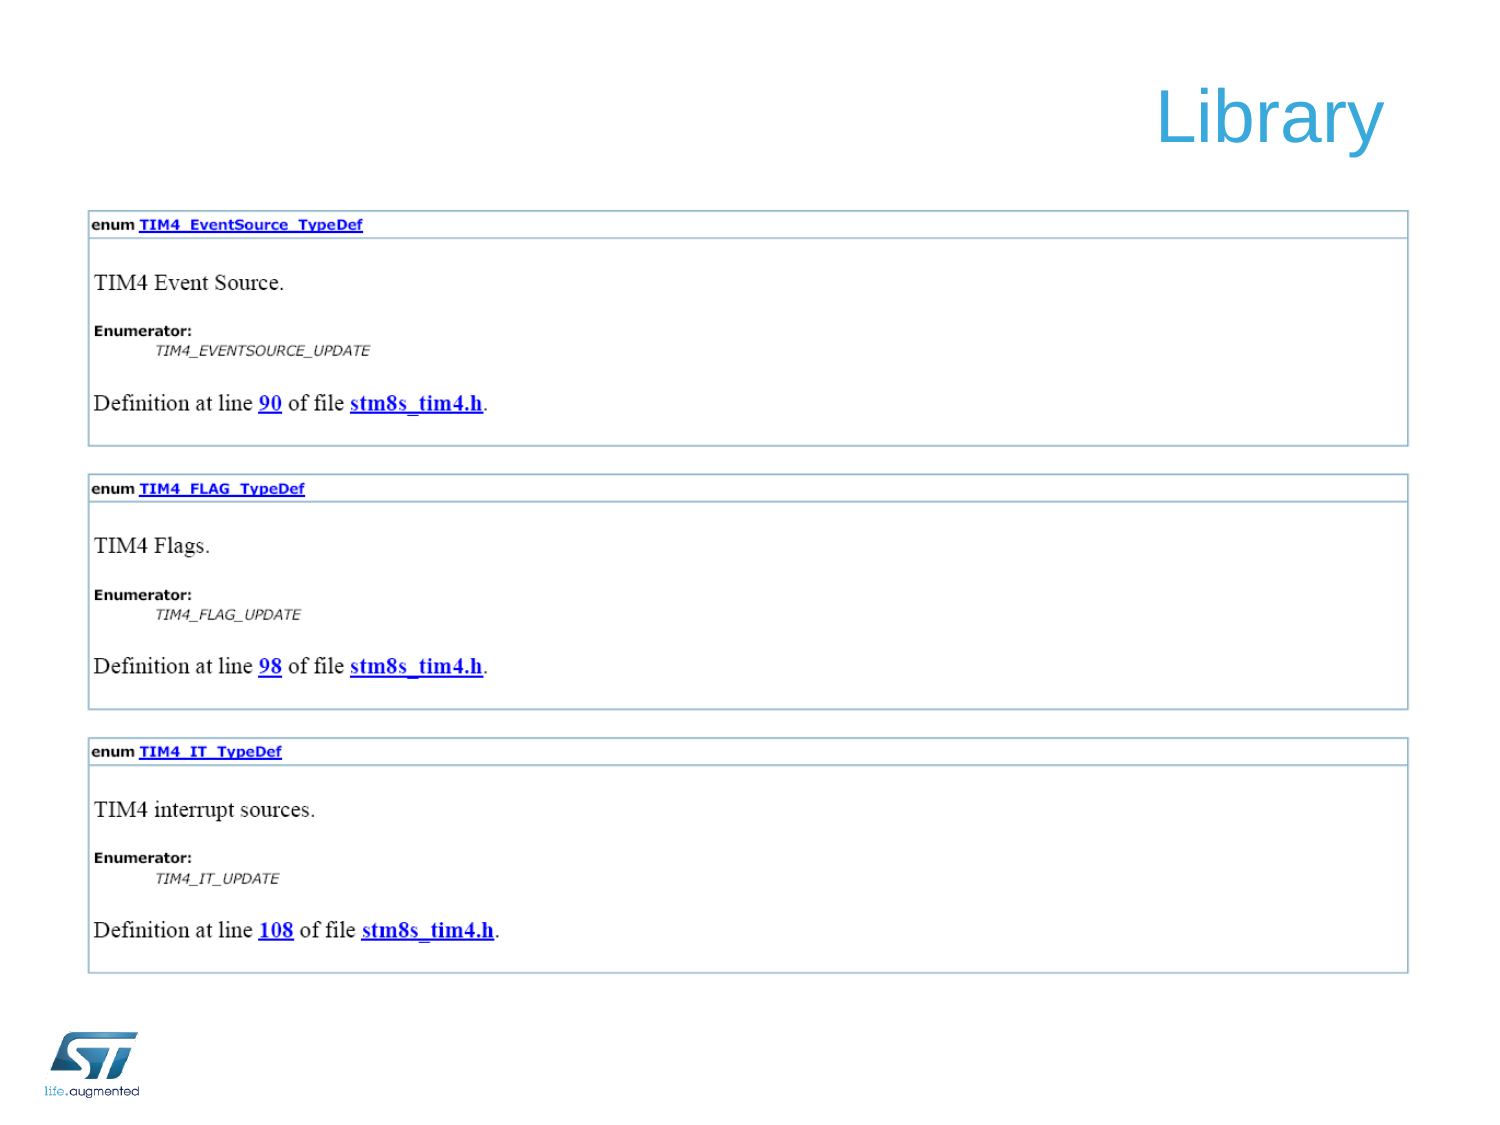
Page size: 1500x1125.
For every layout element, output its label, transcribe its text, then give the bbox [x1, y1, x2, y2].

picture [37, 1022, 147, 1104]
title Library [75, 19, 1400, 207]
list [83, 209, 1417, 978]
